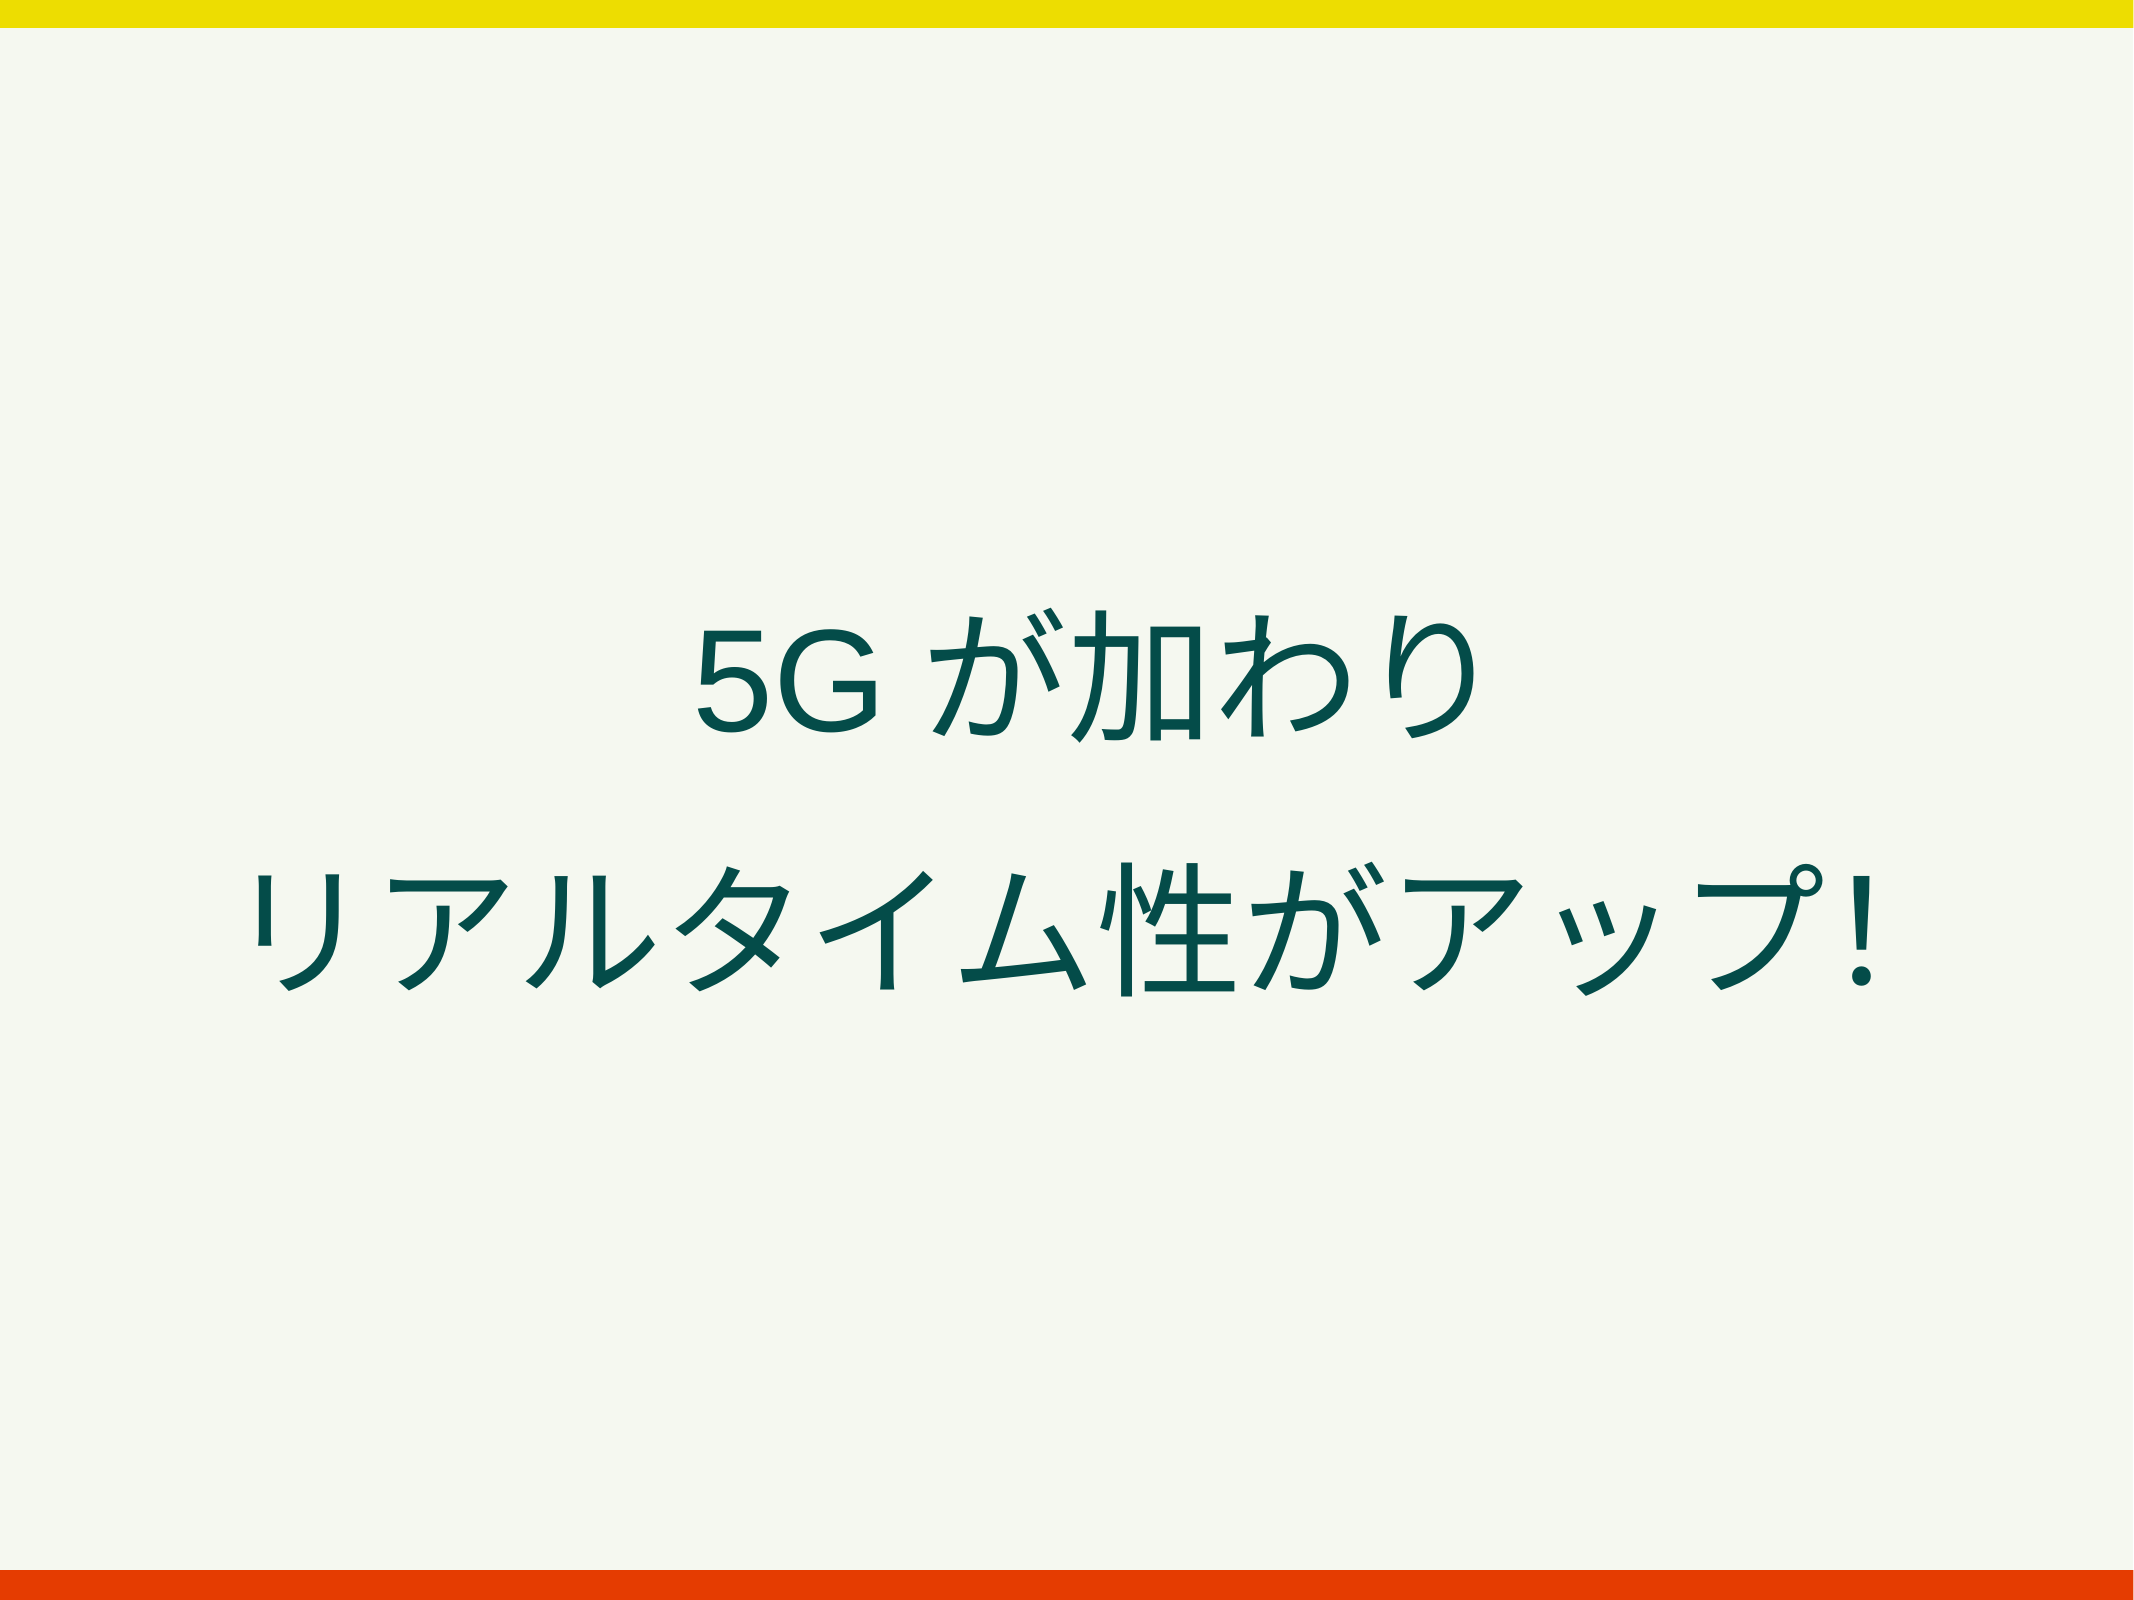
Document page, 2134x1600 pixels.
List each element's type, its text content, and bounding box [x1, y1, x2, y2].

picture [0, 0, 2134, 28]
list 5Gが加わり リアルタイム性がアップ！ [110, 98, 2088, 1502]
picture [0, 1570, 2134, 1600]
